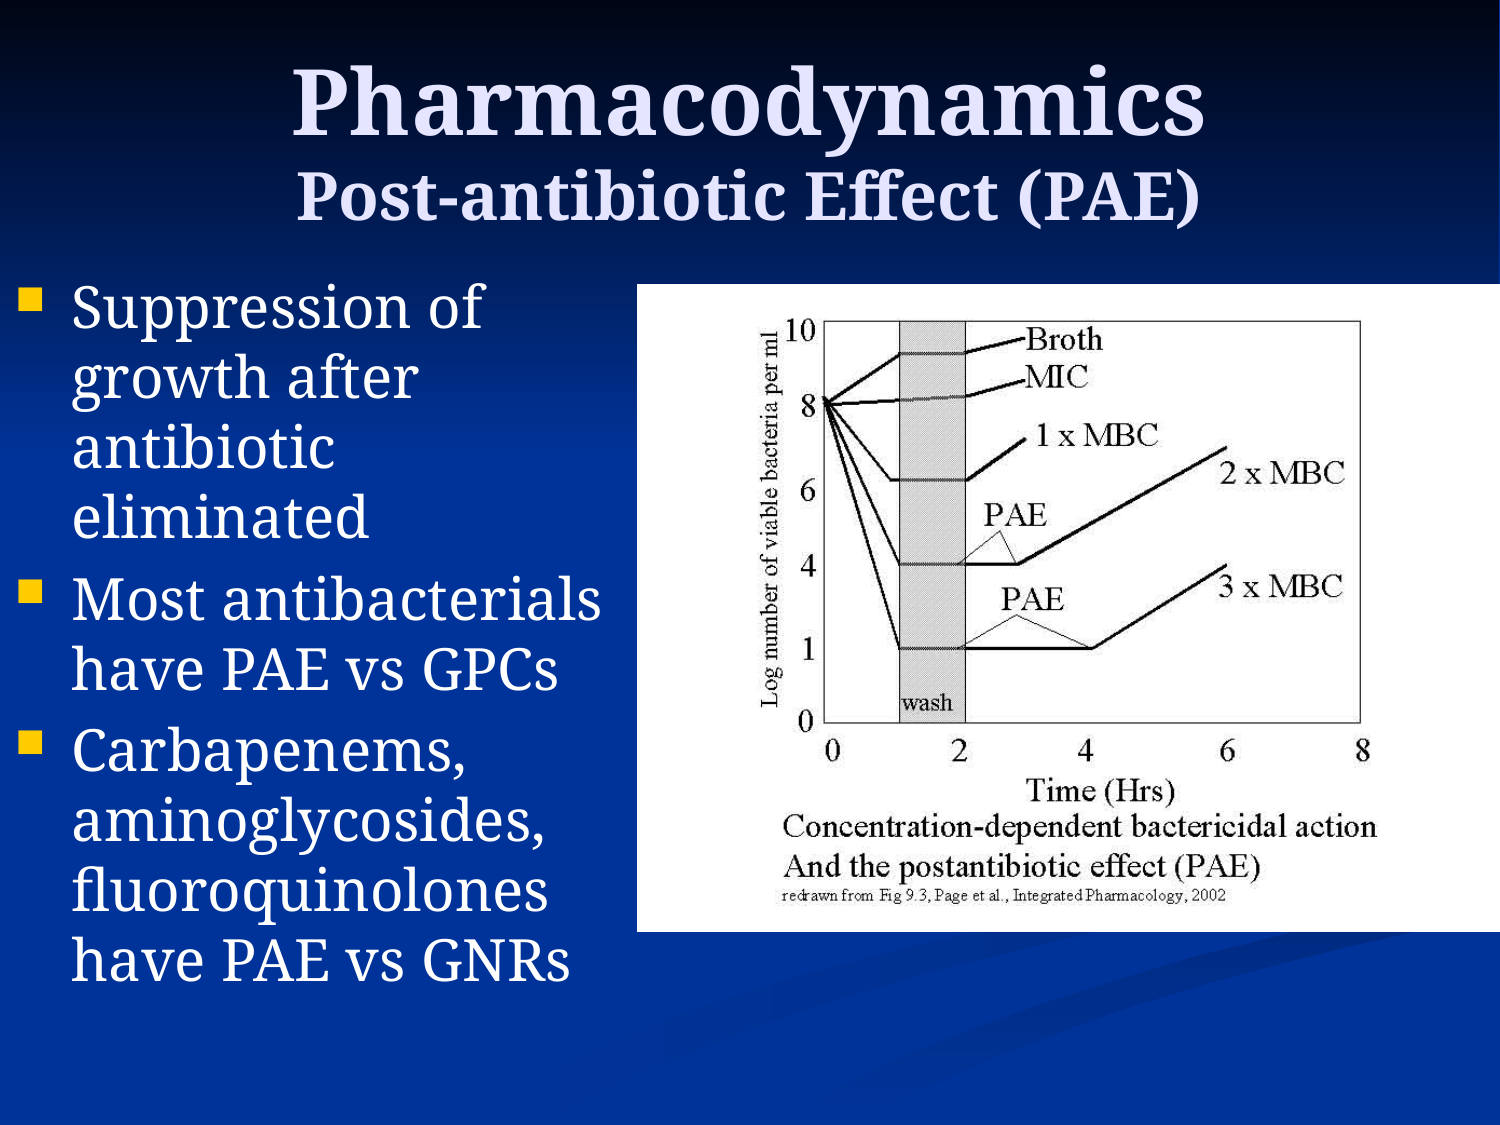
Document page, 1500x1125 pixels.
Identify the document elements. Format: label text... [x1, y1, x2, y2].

list Suppression of growth after antibiotic eliminated Most antibacterials have PAE vs GPCs Carbapenems, aminoglycosides, fluoroquinolones have PAE vs GNRs [0, 262, 632, 1006]
title Pharmacodynamics Post-antibiotic Effect (PAE) [74, 44, 1426, 233]
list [637, 124, 1500, 1092]
